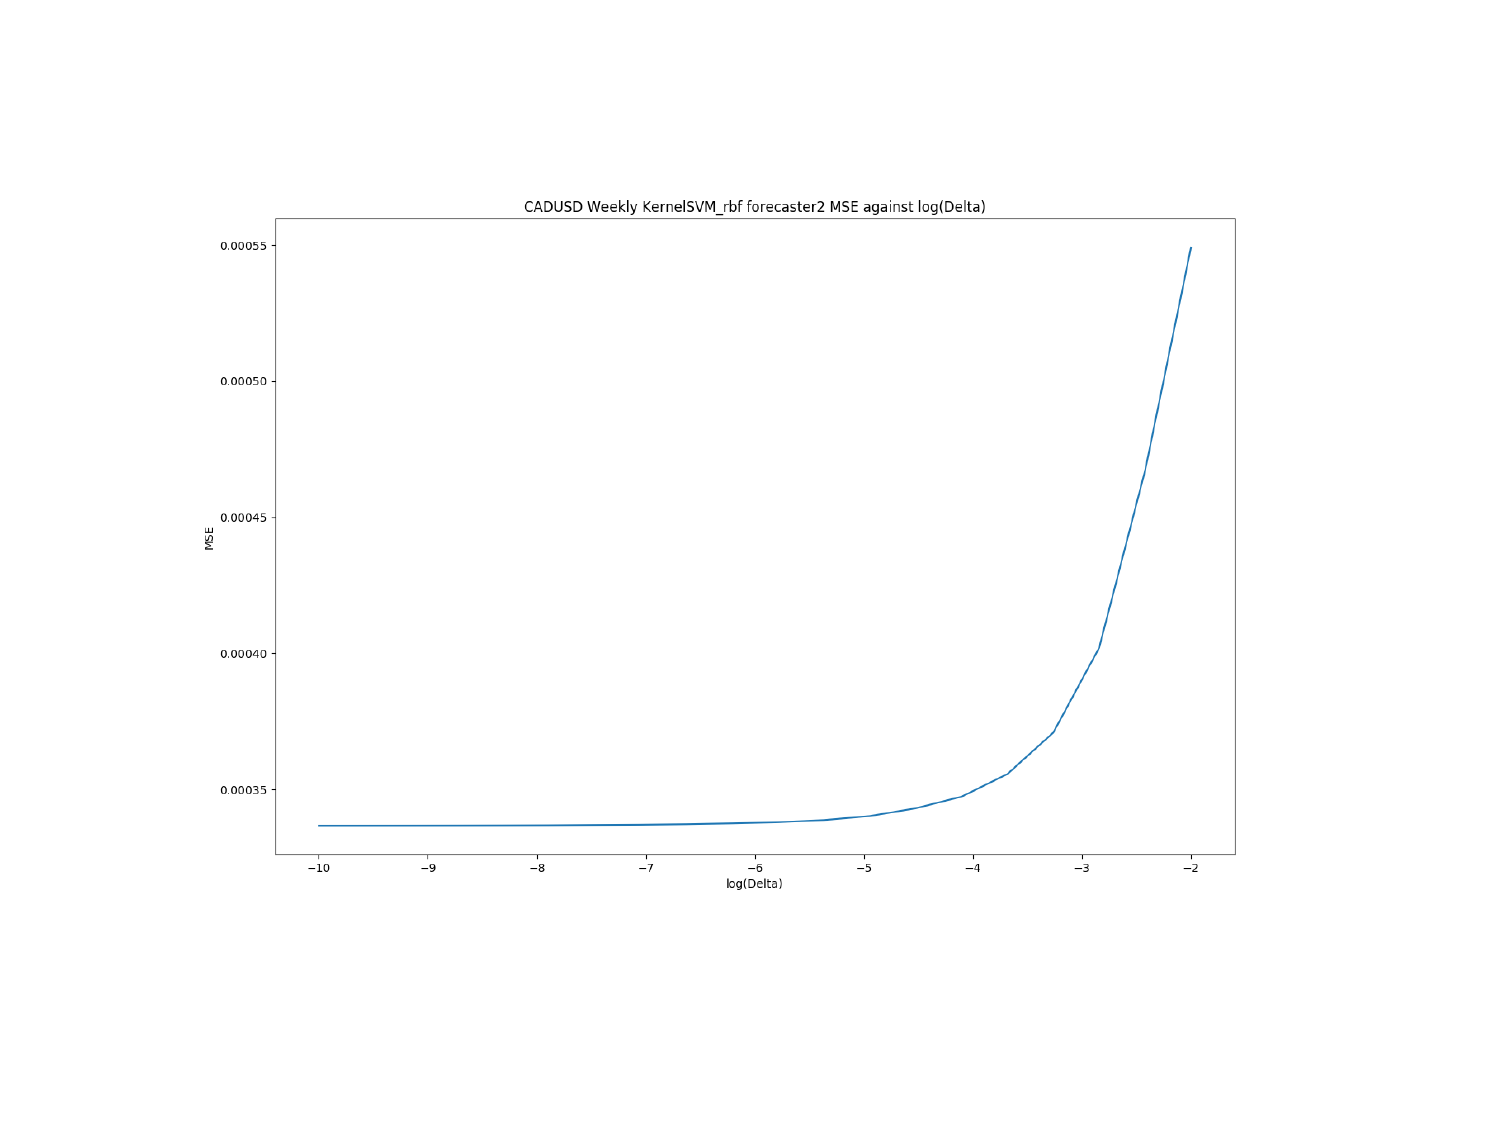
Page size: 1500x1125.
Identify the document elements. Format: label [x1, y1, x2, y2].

picture [119, 119, 1358, 946]
